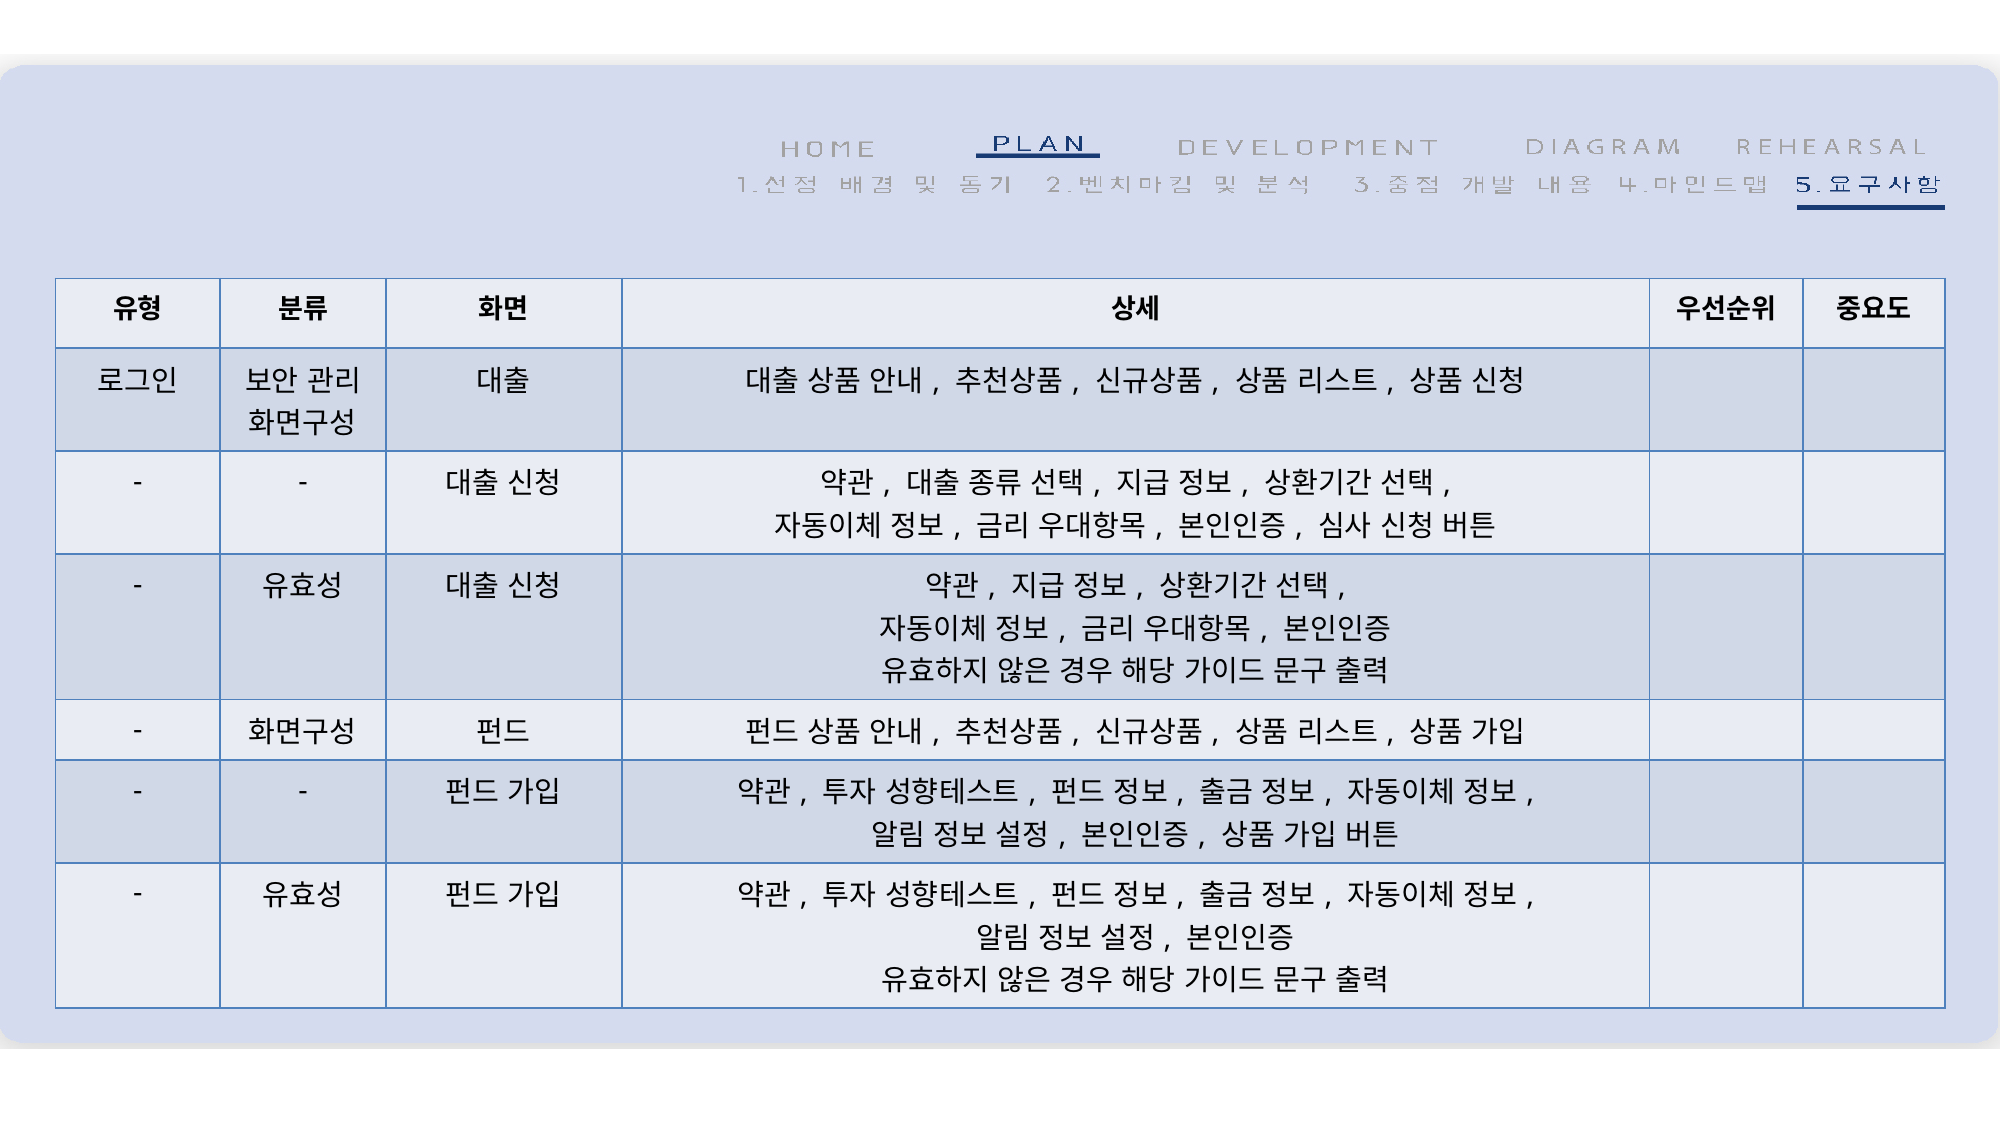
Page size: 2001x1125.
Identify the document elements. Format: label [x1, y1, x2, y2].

picture [0, 54, 2000, 1049]
